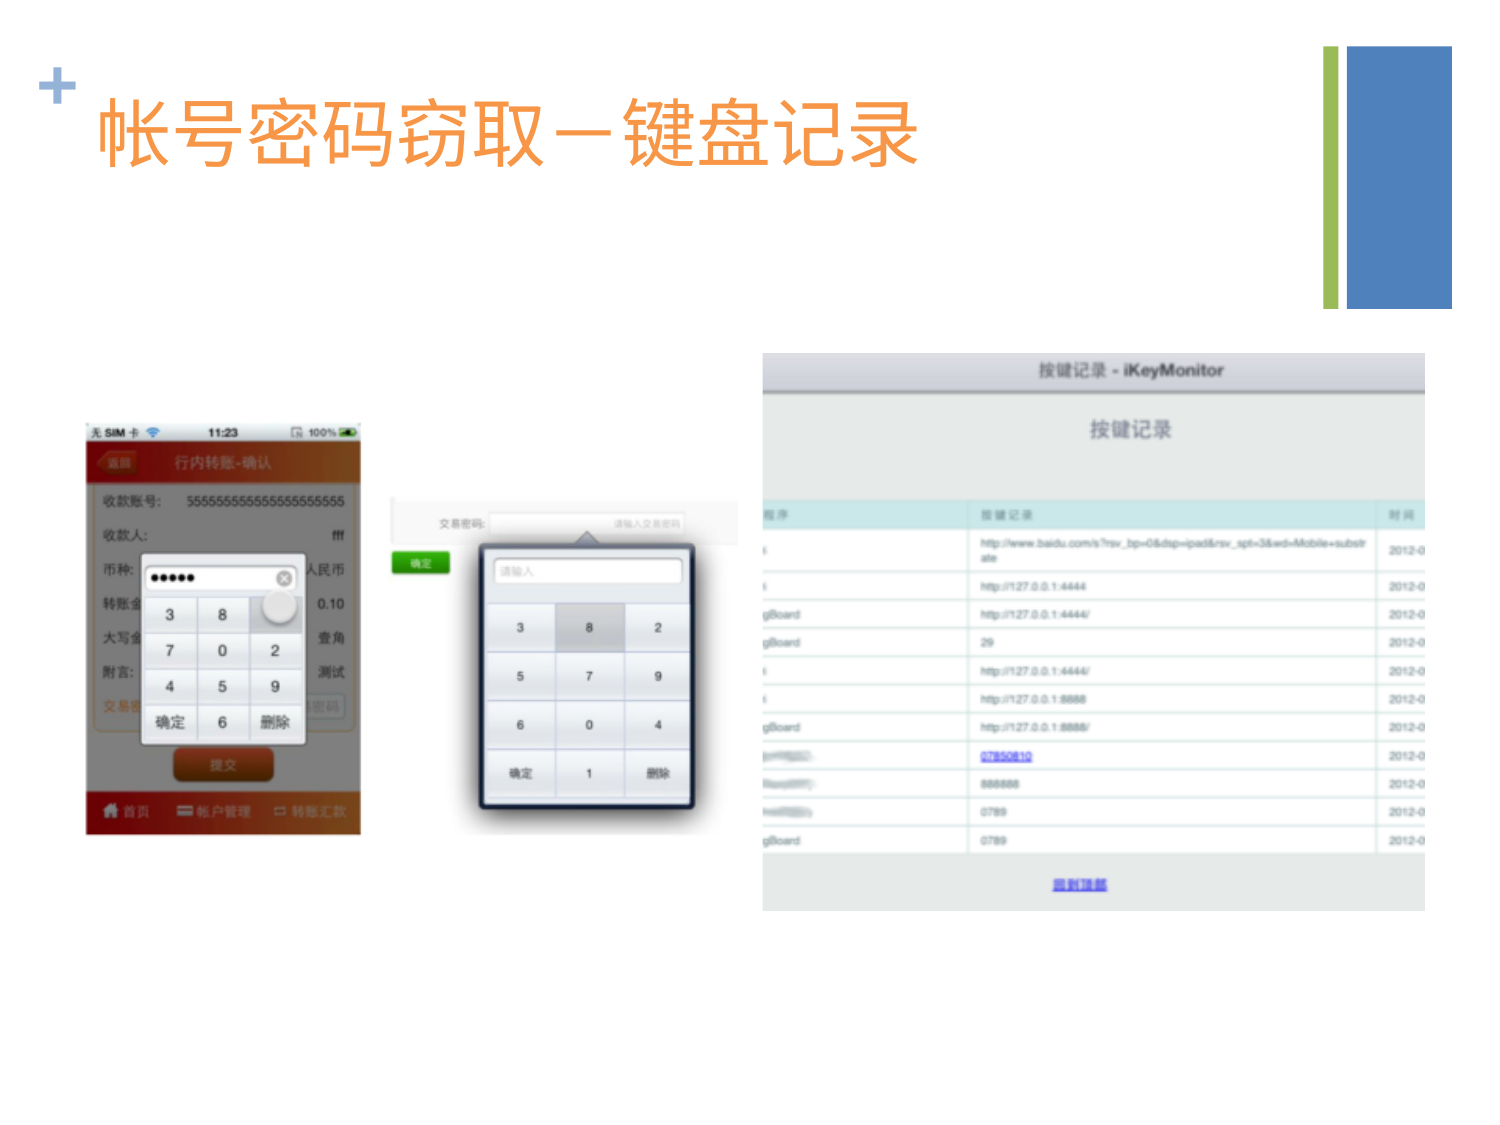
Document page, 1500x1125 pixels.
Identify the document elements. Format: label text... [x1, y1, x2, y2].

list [74, 353, 738, 911]
title 帐号密码窃取－键盘记录 [81, 79, 1322, 191]
picture [761, 353, 1426, 911]
